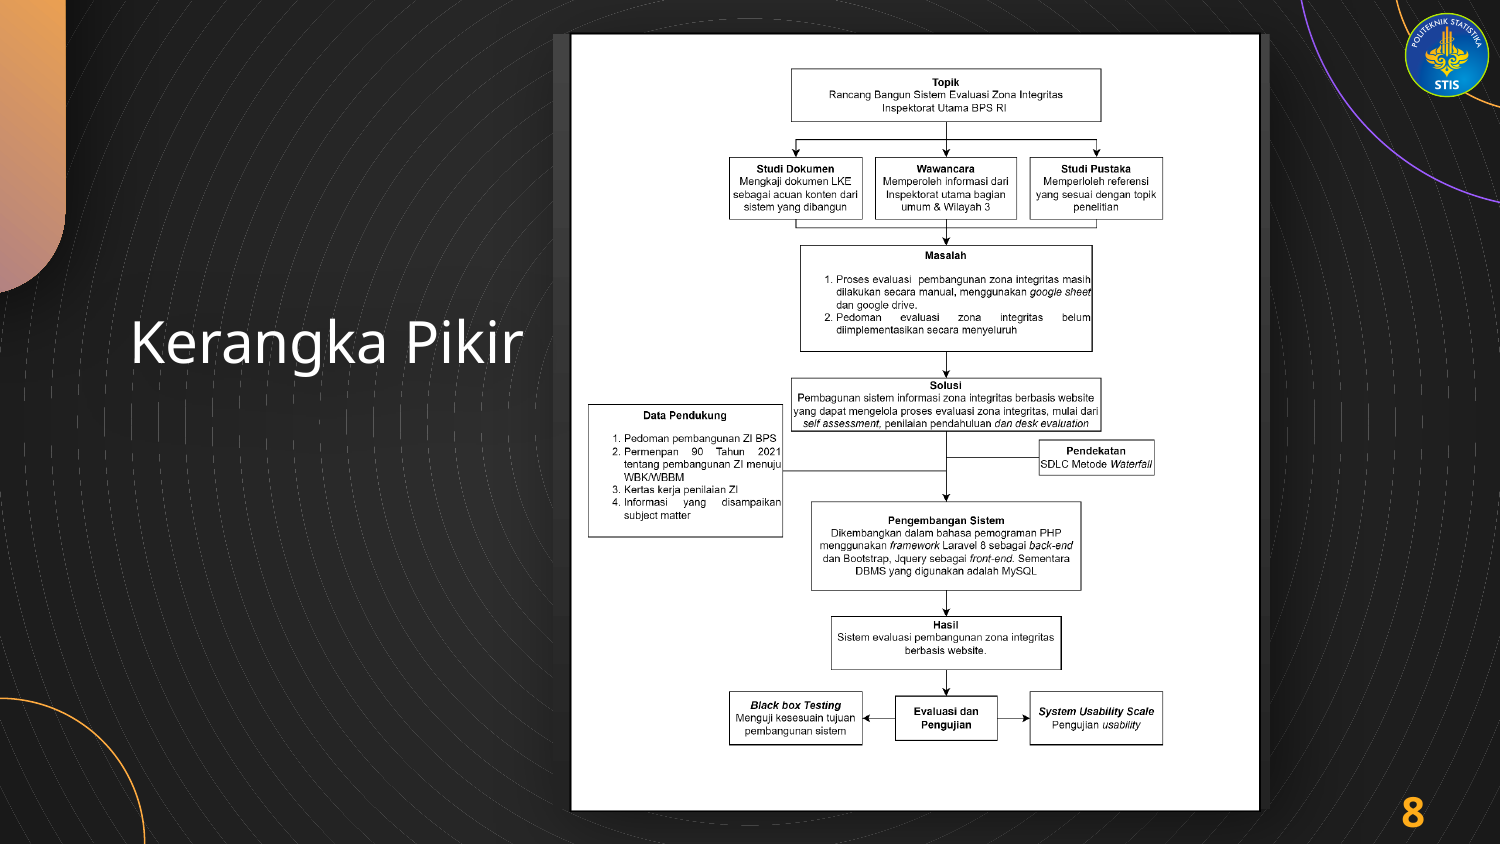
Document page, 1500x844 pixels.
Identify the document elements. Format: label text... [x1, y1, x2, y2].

text_box [0, 698, 145, 844]
text_box [1301, 0, 1500, 203]
picture [560, 23, 1270, 820]
table_cell 4 [552, 395, 558, 810]
text_box [1396, 0, 1500, 108]
text_box 8 [1324, 778, 1500, 843]
table_cell 4 [552, 34, 558, 303]
picture [1404, 12, 1490, 98]
text_box Kerangka Pikir [129, 304, 555, 366]
text_box [0, 0, 66, 293]
